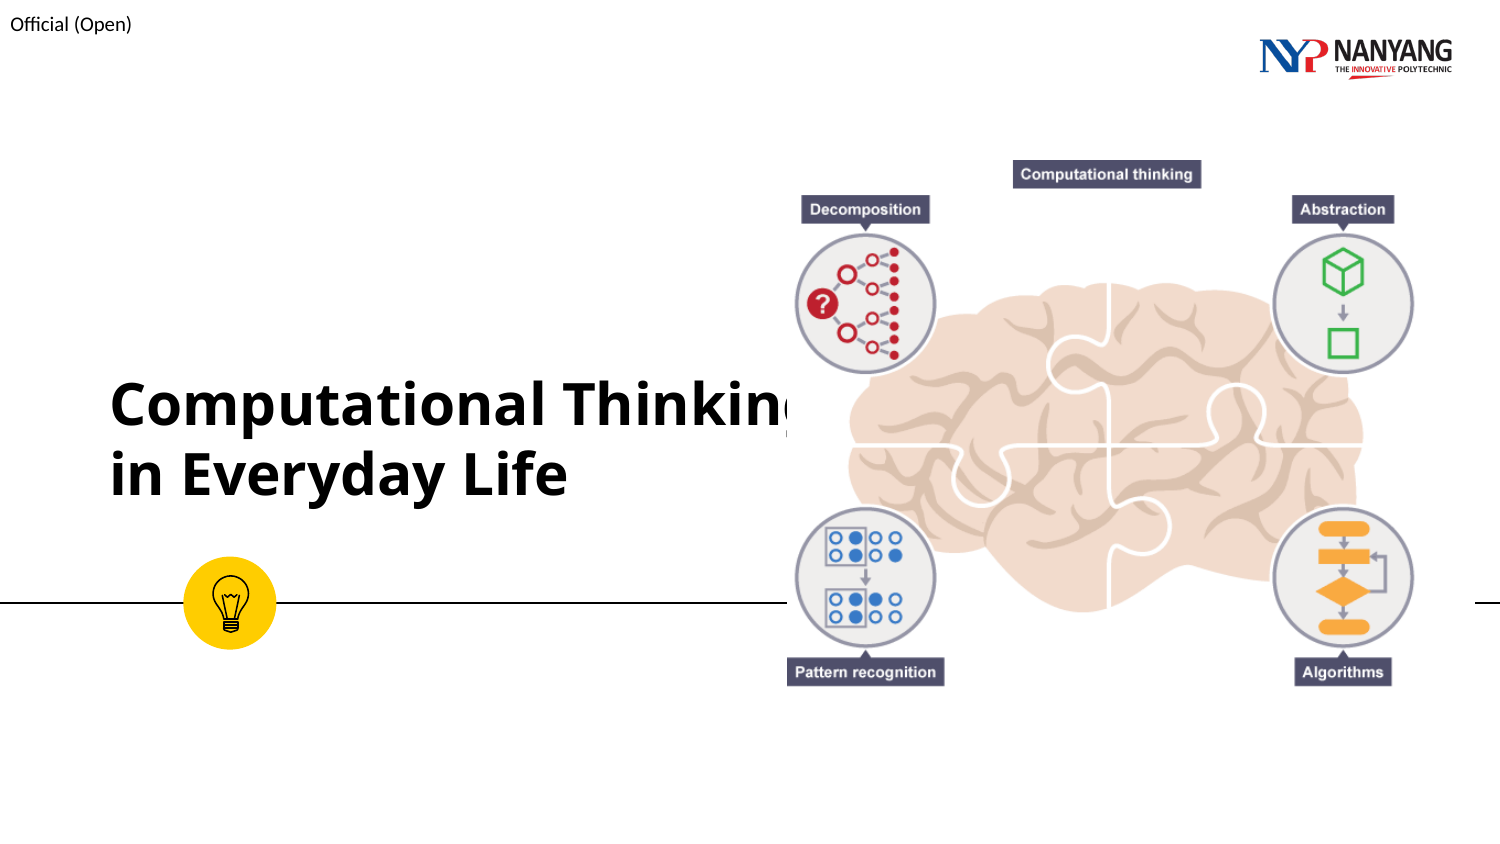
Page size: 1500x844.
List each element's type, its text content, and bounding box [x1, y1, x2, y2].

picture [787, 160, 1476, 688]
picture [1247, 27, 1464, 92]
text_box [212, 575, 249, 633]
title Computational Thinking in Everyday Life [94, 331, 782, 523]
